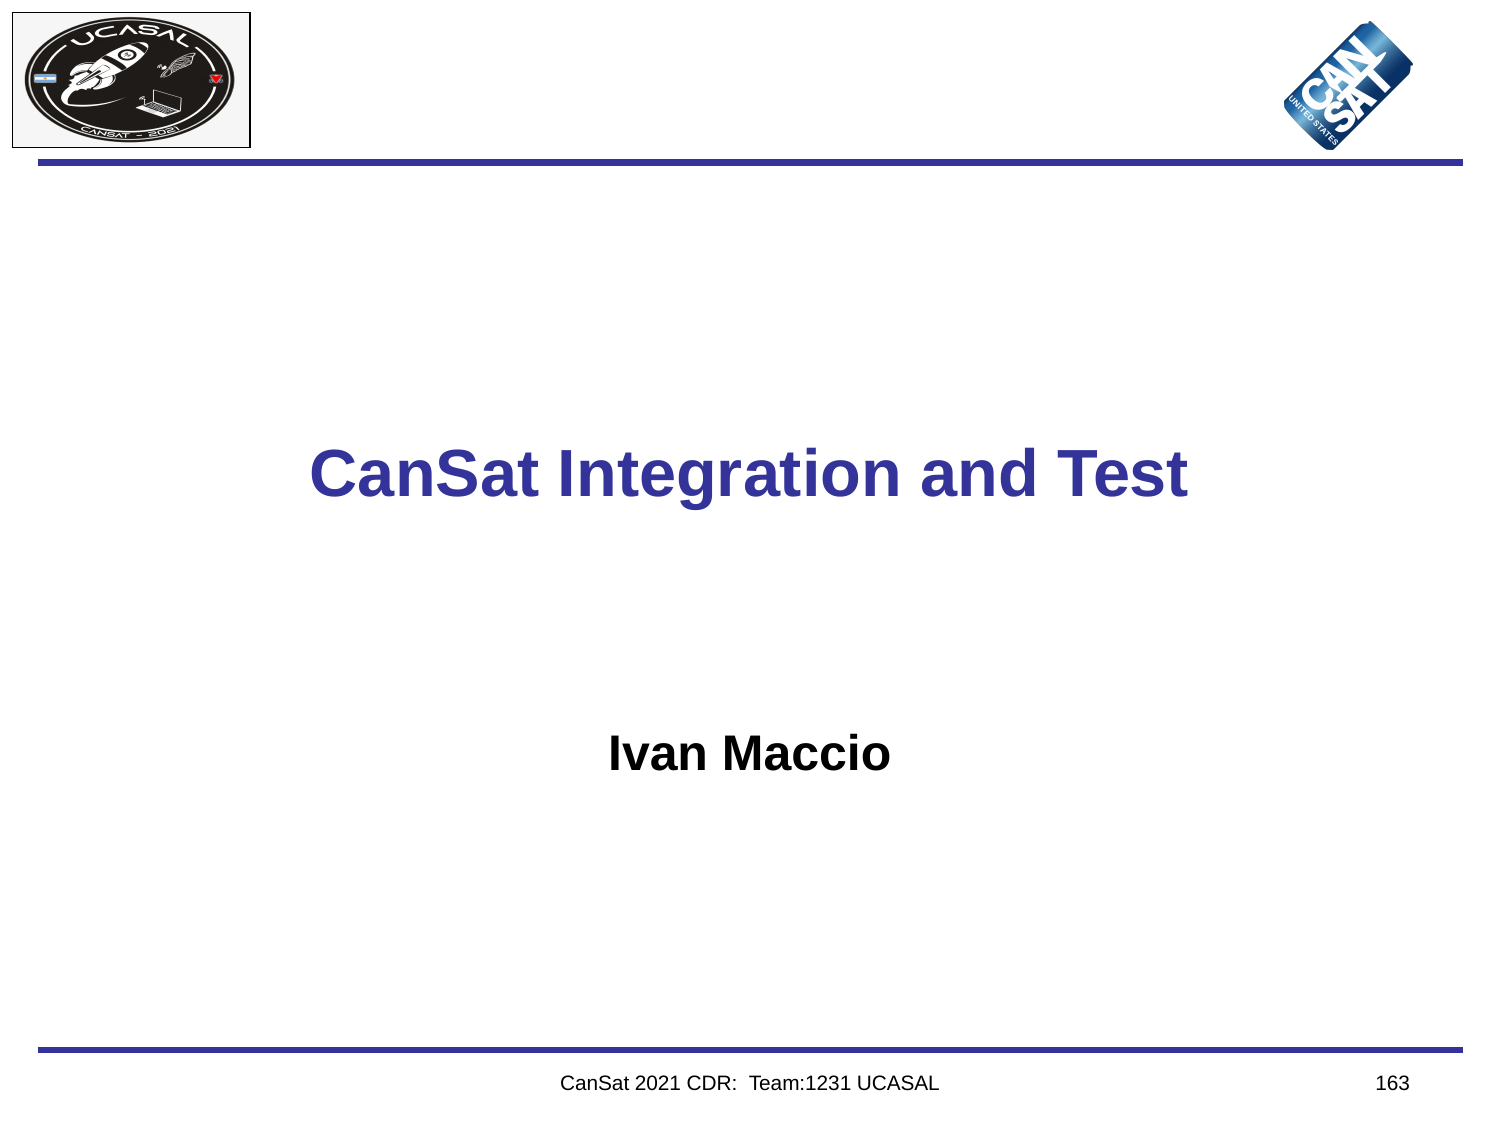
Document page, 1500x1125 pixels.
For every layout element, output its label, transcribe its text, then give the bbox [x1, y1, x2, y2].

picture [1284, 21, 1413, 150]
slide_number ‹#› [1312, 1062, 1425, 1104]
subtitle Ivan Maccio [225, 712, 1275, 925]
title CanSat Integration and Test [112, 349, 1388, 591]
picture [13, 13, 249, 147]
footer CanSat 2021 CDR: Team:1231 UCASAL [450, 1062, 1050, 1103]
